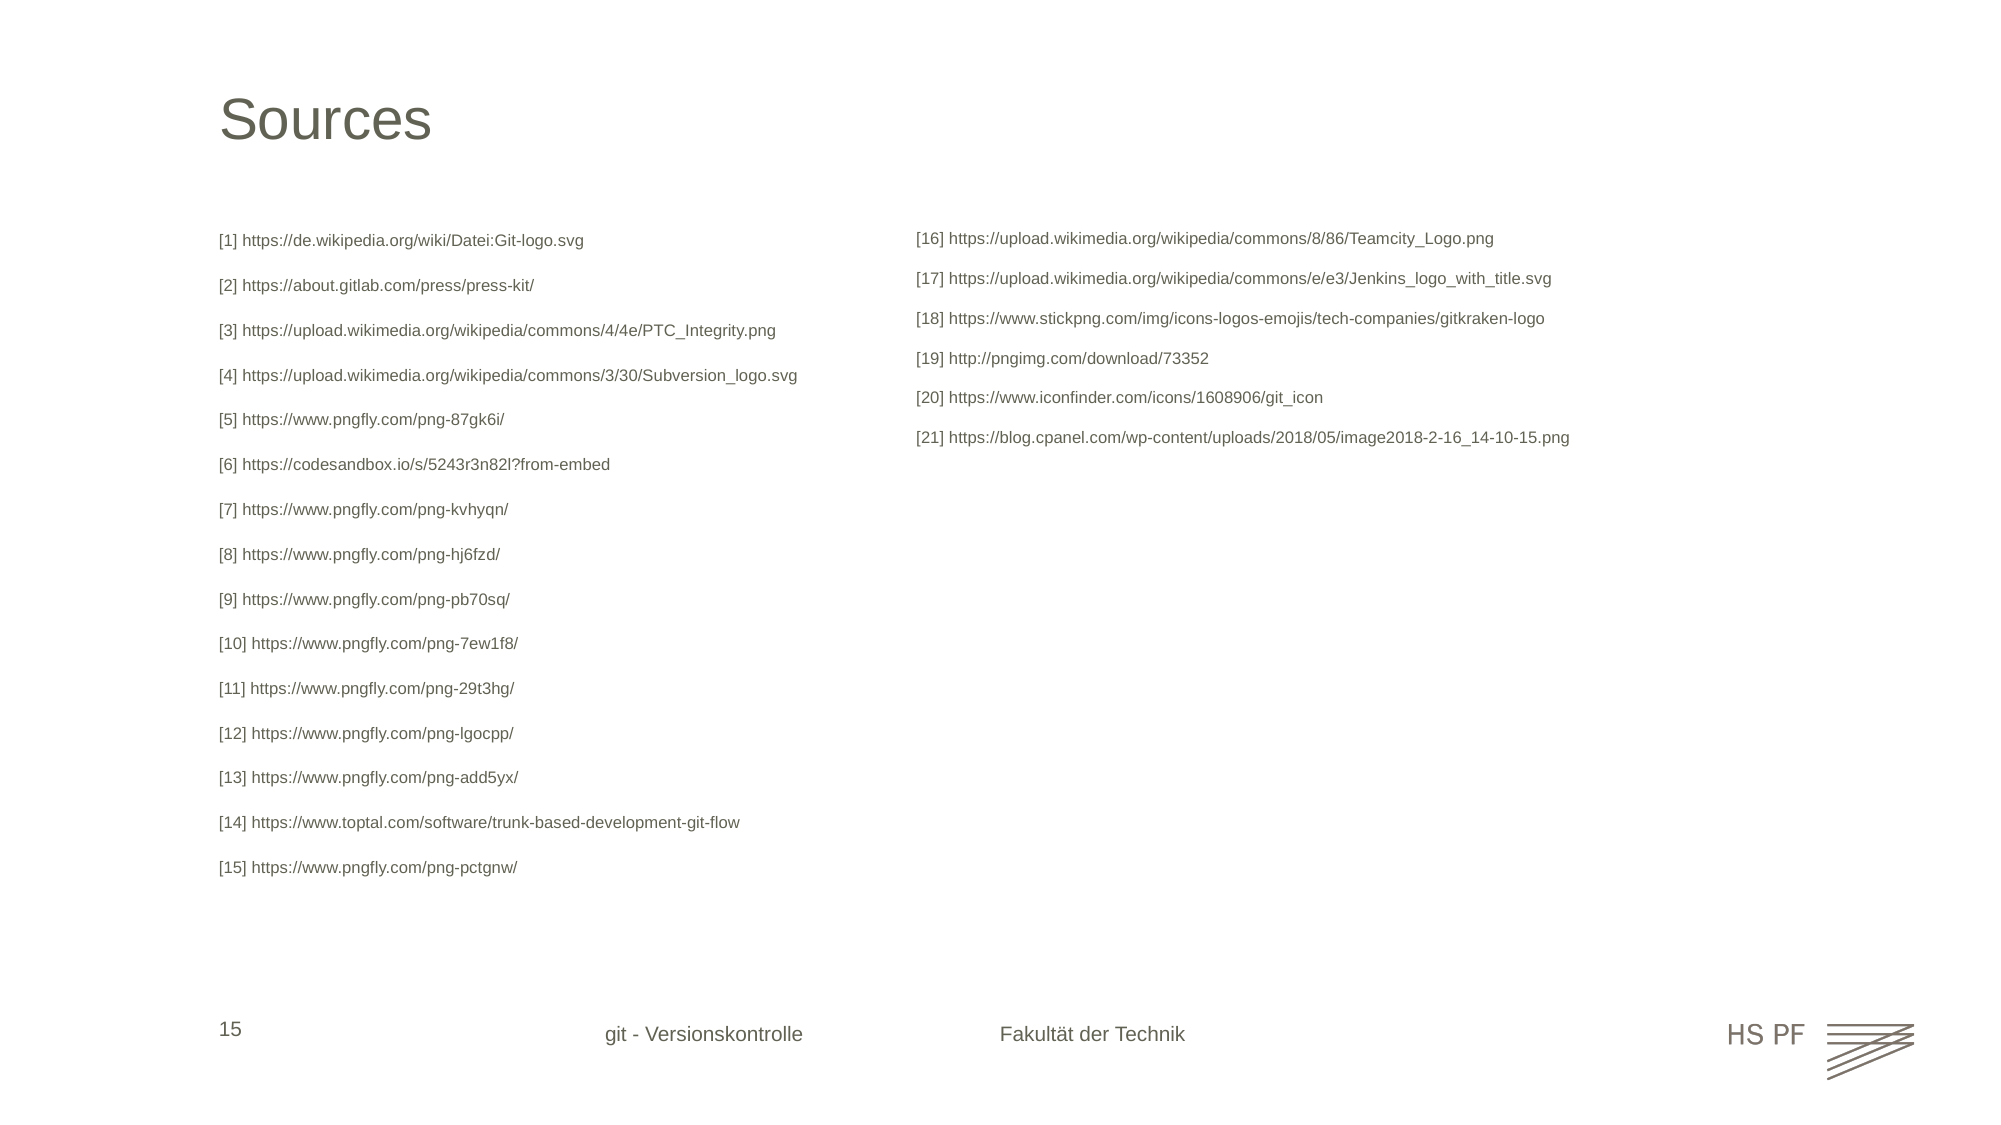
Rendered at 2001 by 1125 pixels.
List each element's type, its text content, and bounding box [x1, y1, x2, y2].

list [1] https://de.wikipedia.org/wiki/Datei:Git-logo.svg [2] https://about.gitlab.com/press/press-kit/ [3] https://upload.wikimedia.org/wikipedia/commons/4/4e/PTC_Integrity.png [4] https://upload.wikimedia.org/wikipedia/commons/3/30/Subversion_logo.svg [5] https://www.pngfly.com/png-87gk6i/ [6] https://codesandbox.io/s/5243r3n82l?from-embed [7] https://www.pngfly.com/png-kvhyqn/ [8] https://www.pngfly.com/png-hj6fzd/ [9] https://www.pngfly.com/png-pb70sq/ [10] https://www.pngfly.com/png-7ew1f8/ [11] https://www.pngfly.com/png-29t3hg/ [12] https://www.pngfly.com/png-lgocpp/ [13] https://www.pngfly.com/png-add5yx/ [14] https://www.toptal.com/software/trunk-based-development-git-flow [15] https://www.pngfly.com/png-pctgnw/ [218, 226, 855, 927]
picture [1708, 1003, 1935, 1107]
title Sources [219, 88, 1783, 179]
text_box [16] https://upload.wikimedia.org/wikipedia/commons/8/86/Teamcity_Logo.png [17] https://upload.wikimedia.org/wikipedia/commons/e/e3/Jenkins_logo_with_title.svg [18] https://www.stickpng.com/img/icons-logos-emojis/tech-companies/gitkraken-logo [19] http://pngimg.com/download/73352 [20] https://www.iconfinder.com/icons/1608906/git_icon [21] https://blog.cpanel.com/wp-content/uploads/2018/05/image2018-2-16_14-10-15.png [901, 220, 1663, 495]
